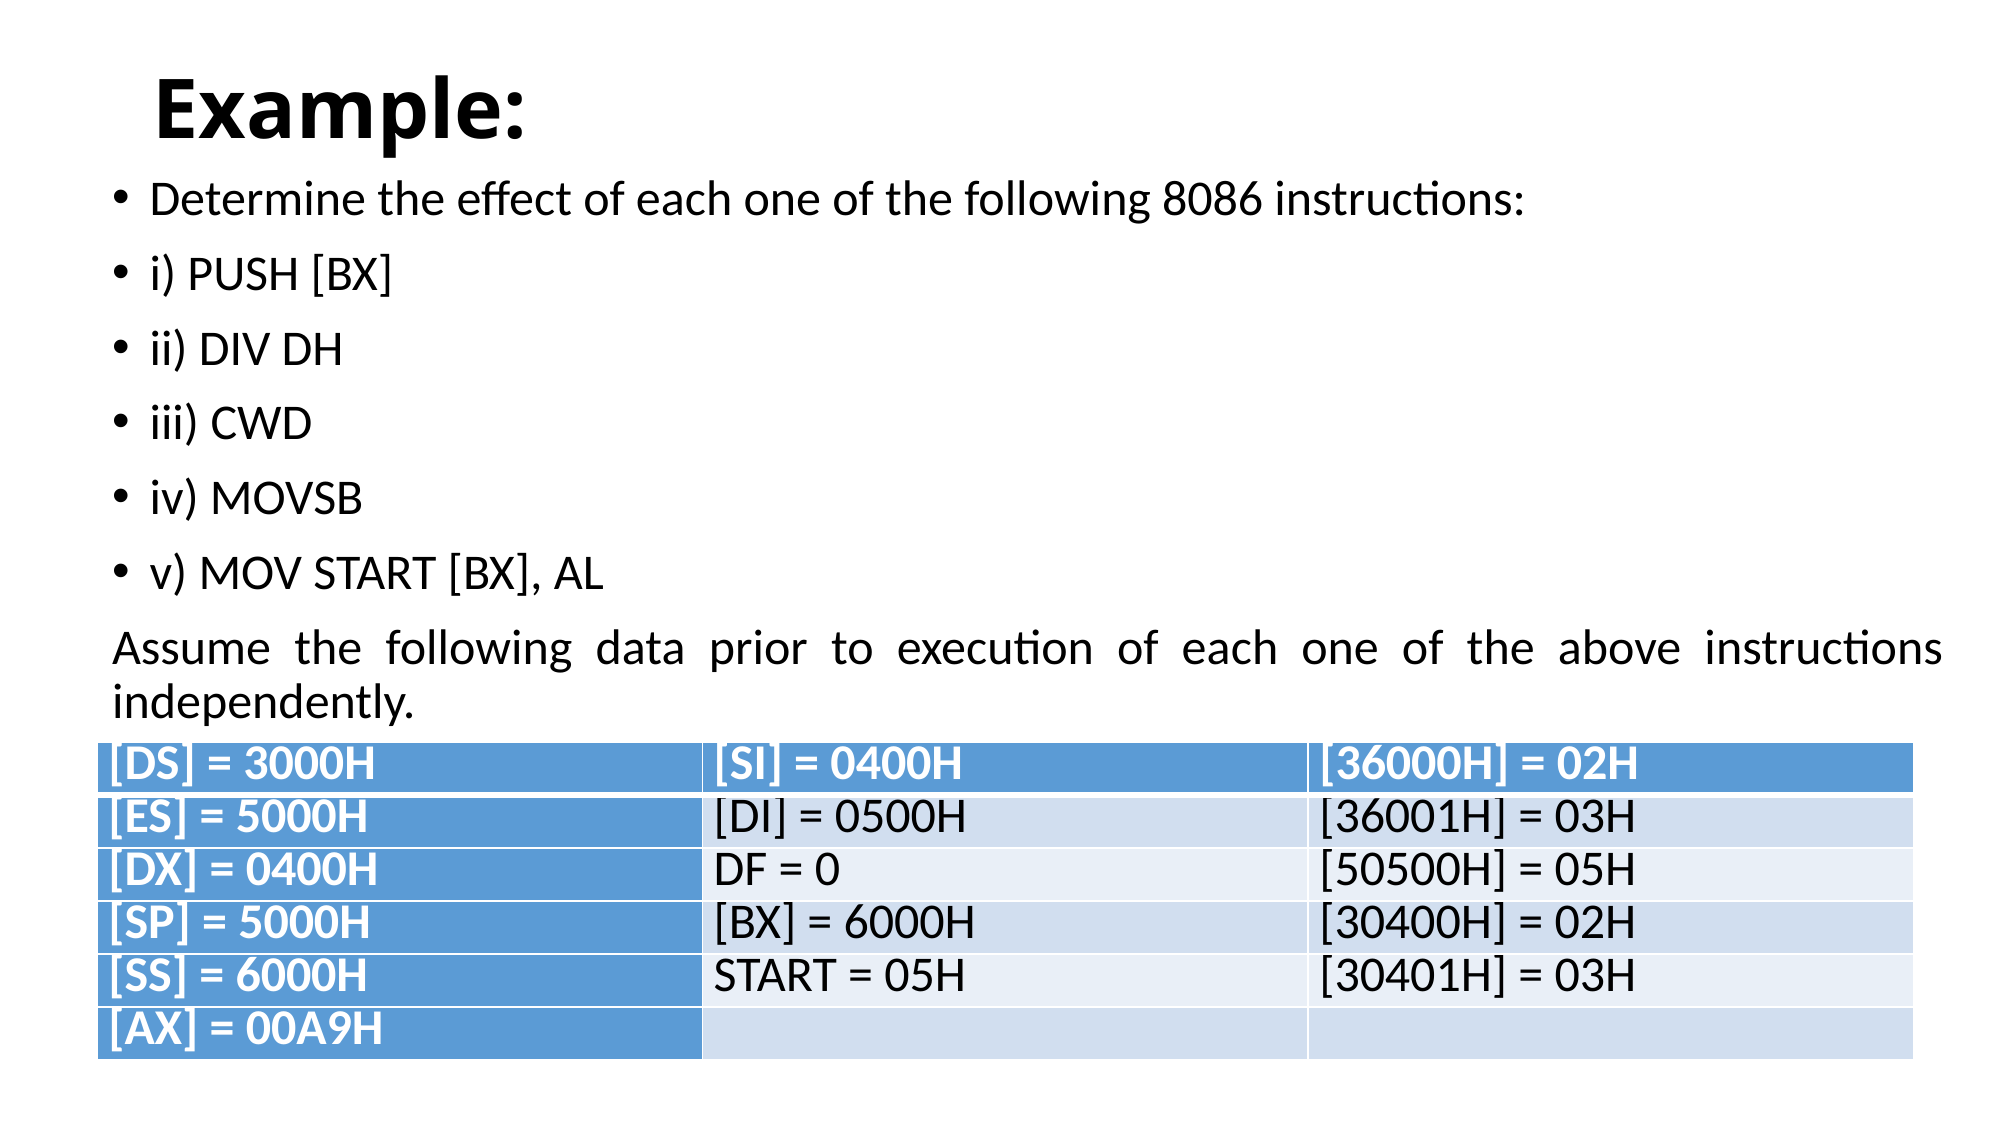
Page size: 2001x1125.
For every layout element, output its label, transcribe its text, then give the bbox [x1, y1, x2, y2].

list Determine the effect of each one of the following 8086 instructions: i) PUSH [BX] ii) DIV DH iii) CWD iv) MOVSB v) MOV START [BX], AL Assume the following data prior to execution of each one of the above instructions independently. [97, 164, 1959, 1014]
table_cell [1309, 1008, 1913, 1059]
table_cell [30400H] = 02H [1309, 902, 1913, 953]
table_cell [50500H] = 05H [1309, 849, 1913, 900]
table_cell [SS] = 6000H [98, 955, 702, 1006]
title Example: [137, 59, 1863, 164]
table_cell [36001H] = 03H [1309, 798, 1913, 847]
table_cell [SP] = 5000H [98, 902, 702, 953]
table_cell [AX] = 00A9H [98, 1008, 702, 1059]
table_header [DS] = 3000H [98, 743, 702, 792]
table_cell [ES] = 5000H [98, 798, 702, 847]
table_cell [BX] = 6000H [703, 902, 1307, 953]
table_cell START = 05H [703, 955, 1307, 1006]
table_cell [DI] = 0500H [703, 798, 1307, 847]
table_cell [703, 1008, 1307, 1059]
table_cell [30401H] = 03H [1309, 955, 1913, 1006]
table_header [SI] = 0400H [703, 743, 1307, 792]
table_cell DF = 0 [703, 849, 1307, 900]
table_header [36000H] = 02H [1309, 743, 1913, 792]
table_cell [DX] = 0400H [98, 849, 702, 900]
